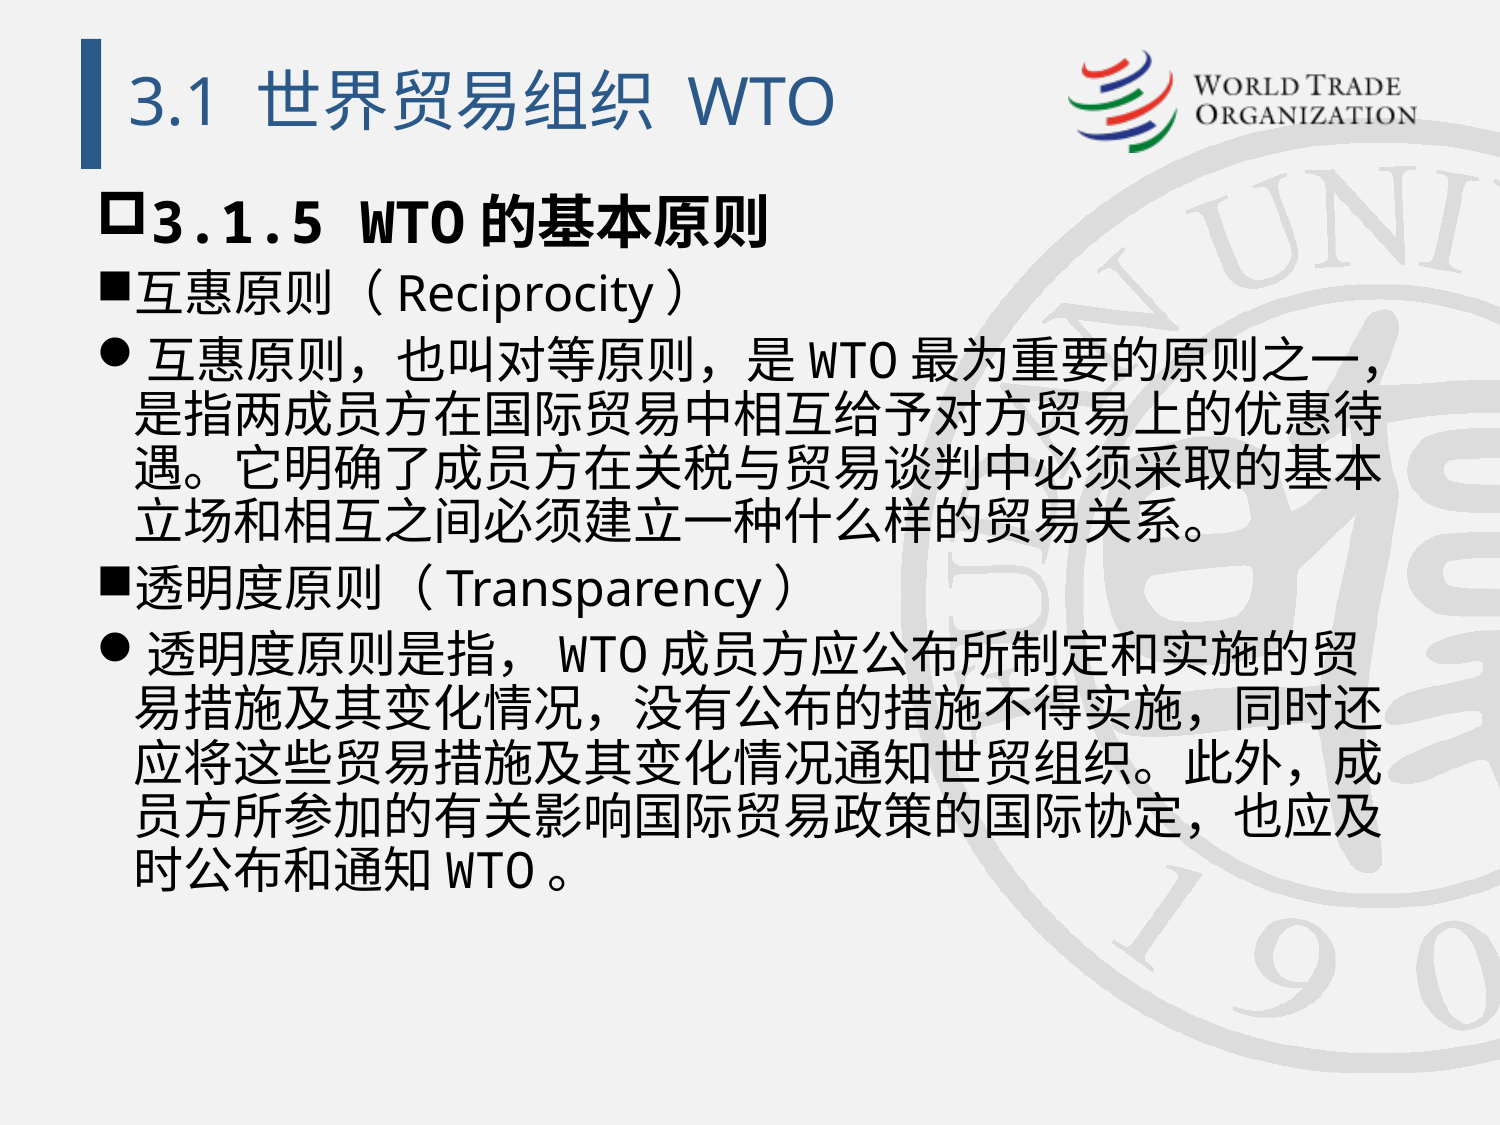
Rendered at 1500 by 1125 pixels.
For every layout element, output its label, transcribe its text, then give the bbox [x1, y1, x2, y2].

list 3.1.5 WTO的基本原则 互惠原则（Reciprocity） 互惠原则，也叫对等原则，是WTO最为重要的原则之一，是指两成员方在国际贸易中相互给予对方贸易上的优惠待遇。它明确了成员方在关税与贸易谈判中必须采取的基本立场和相互之间必须建立一种什么样的贸易关系。 透明度原则（Transparency） 透明度原则是指，WTO成员方应公布所制定和实施的贸易措施及其变化情况，没有公布的措施不得实施，同时还应将这些贸易措施及其变化情况通知世贸组织。此外，成员方所参加的有关影响国际贸易政策的国际协定，也应及时公布和通知WTO。 [81, 185, 1417, 1014]
picture [1068, 49, 1417, 153]
title 3.1 世界贸易组织 WTO [113, 49, 1387, 159]
